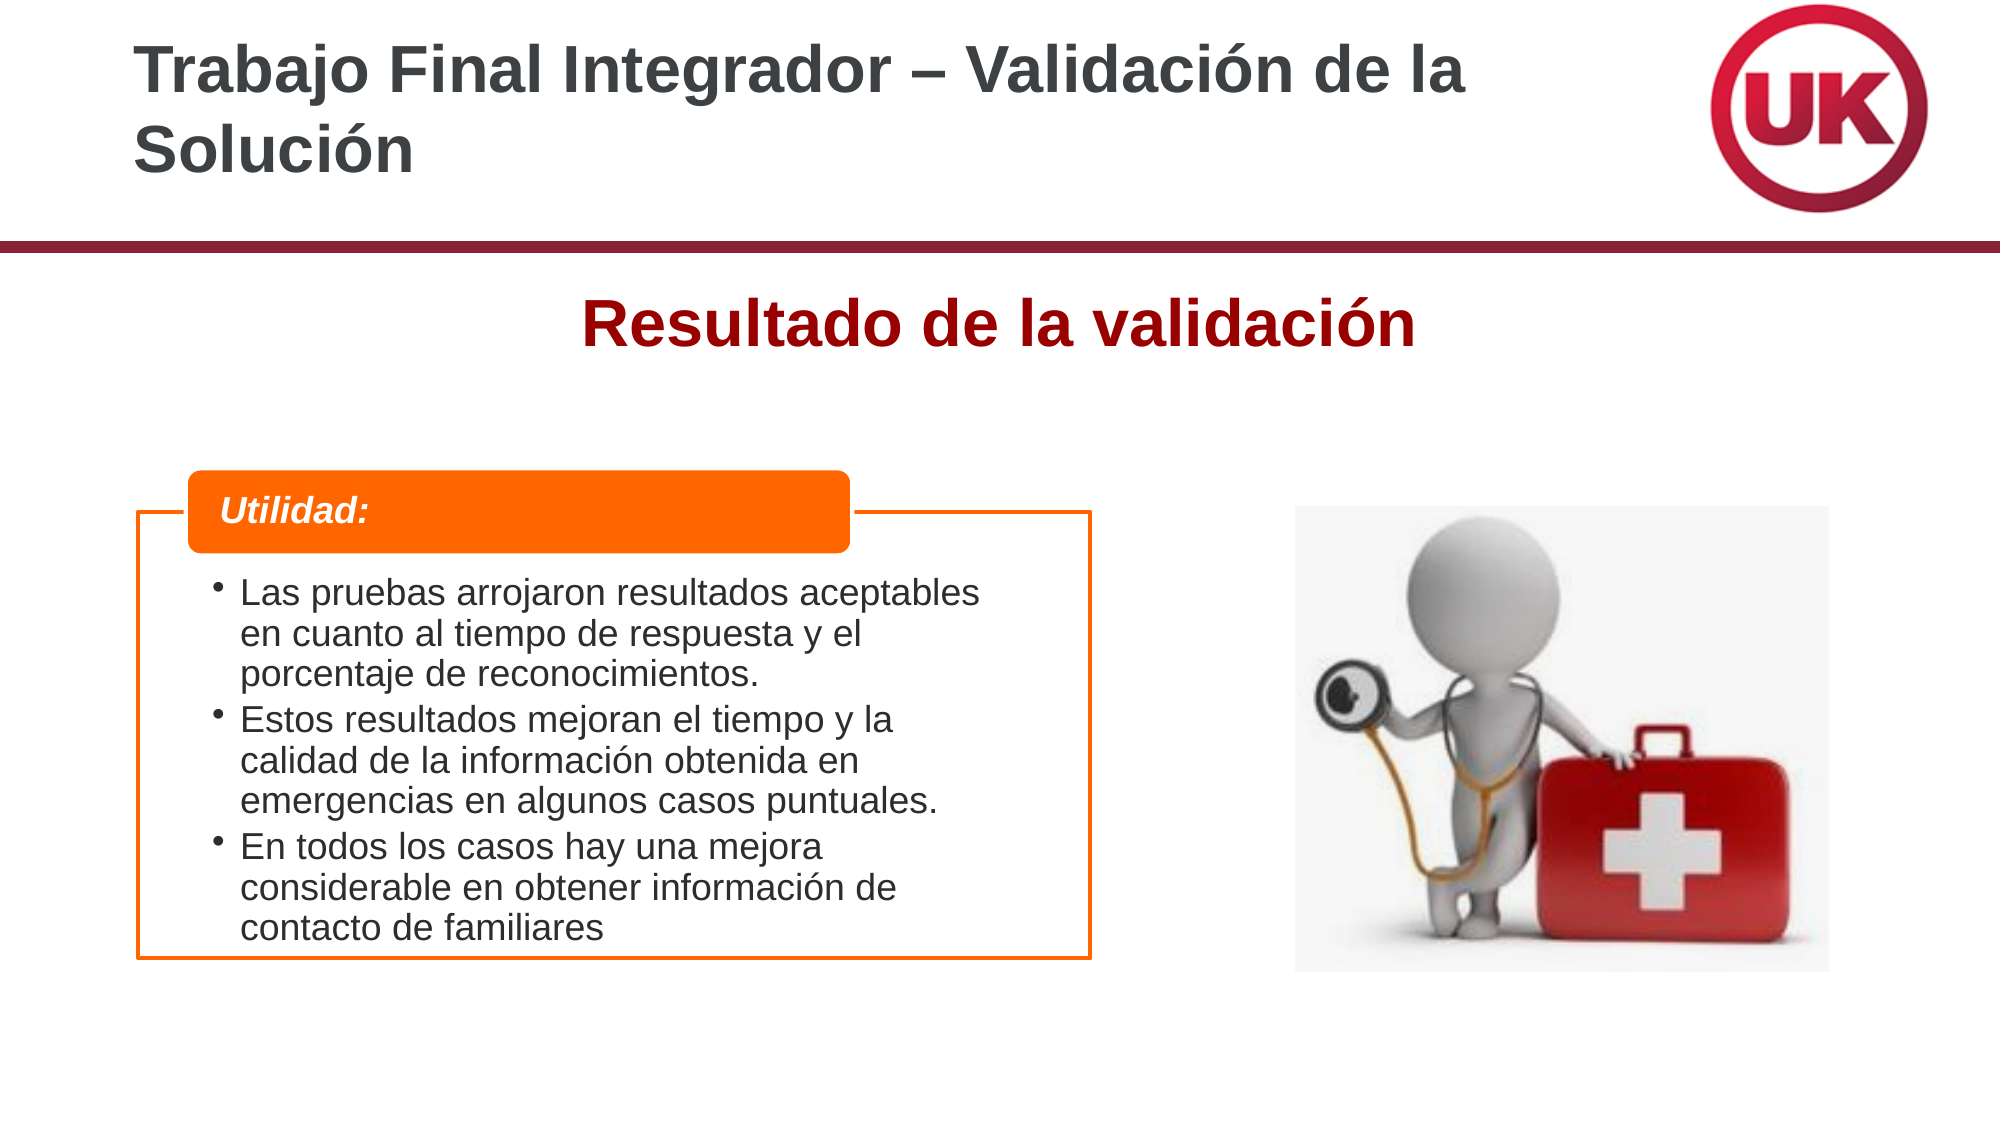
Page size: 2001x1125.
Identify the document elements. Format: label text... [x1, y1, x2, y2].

text_box Resultado de la validación [0, 287, 2000, 392]
text_box [0, 243, 2000, 251]
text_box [138, 464, 1091, 963]
title Trabajo Final Integrador – Validación de la Solución [99, 53, 1674, 193]
picture [1294, 506, 1829, 973]
picture [1706, 0, 1936, 220]
